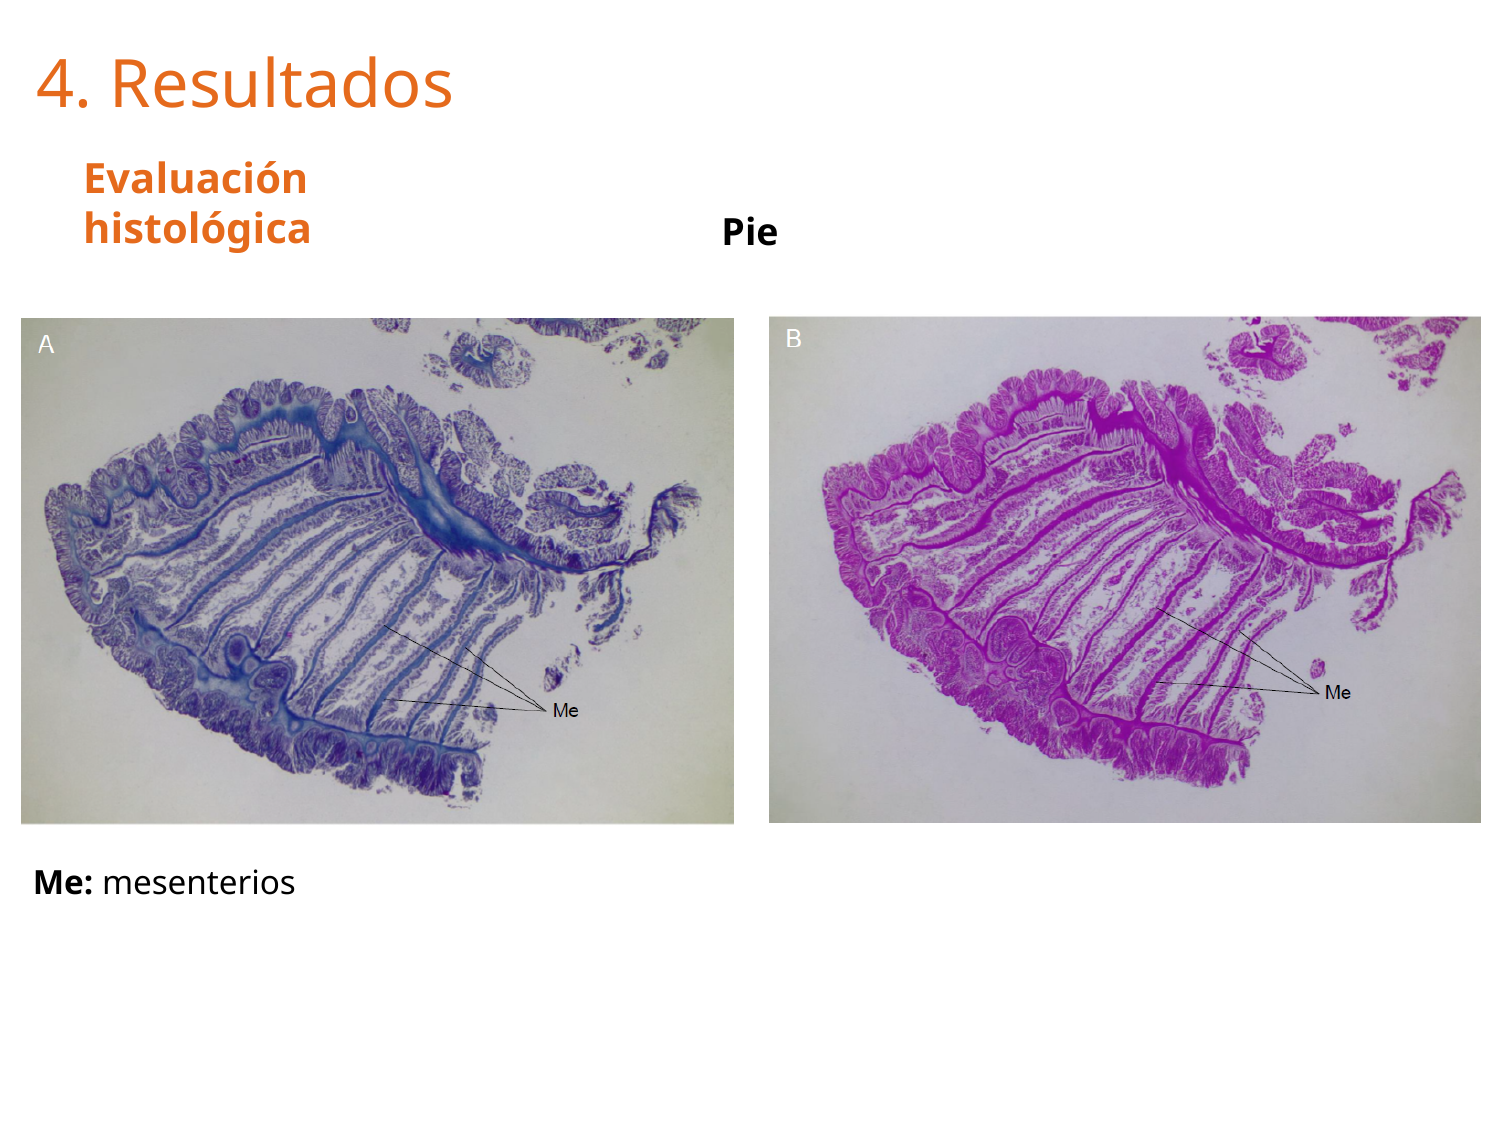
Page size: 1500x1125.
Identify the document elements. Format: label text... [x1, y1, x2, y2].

picture [18, 314, 736, 829]
picture [764, 314, 1483, 825]
text_box 4. Resultados [21, 33, 797, 128]
text_box Evaluación histológica [68, 144, 529, 259]
text_box Me: mesenterios [18, 854, 320, 909]
text_box Pie [506, 200, 994, 261]
